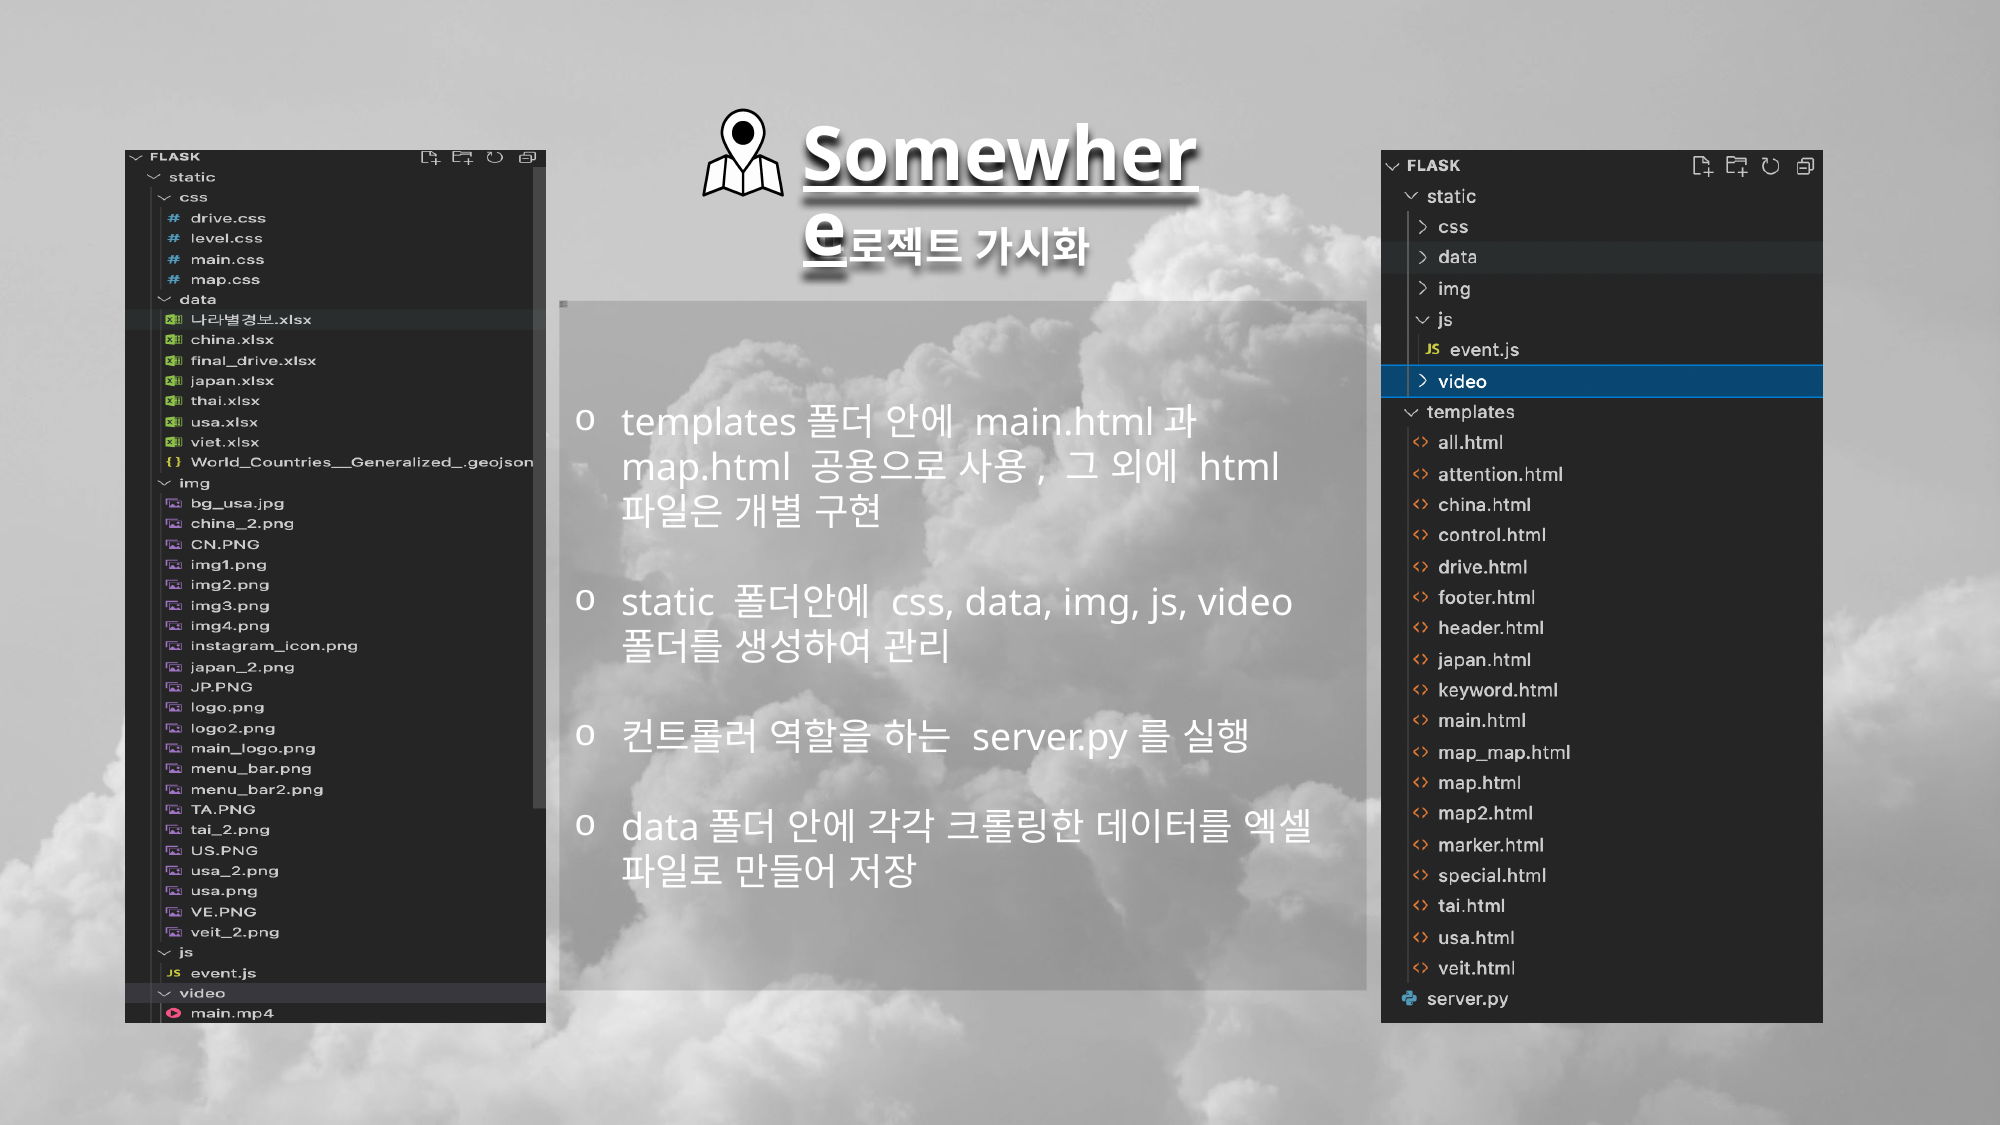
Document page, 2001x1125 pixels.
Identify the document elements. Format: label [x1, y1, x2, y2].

picture [0, 0, 2000, 1125]
text_box [698, 98, 1219, 213]
